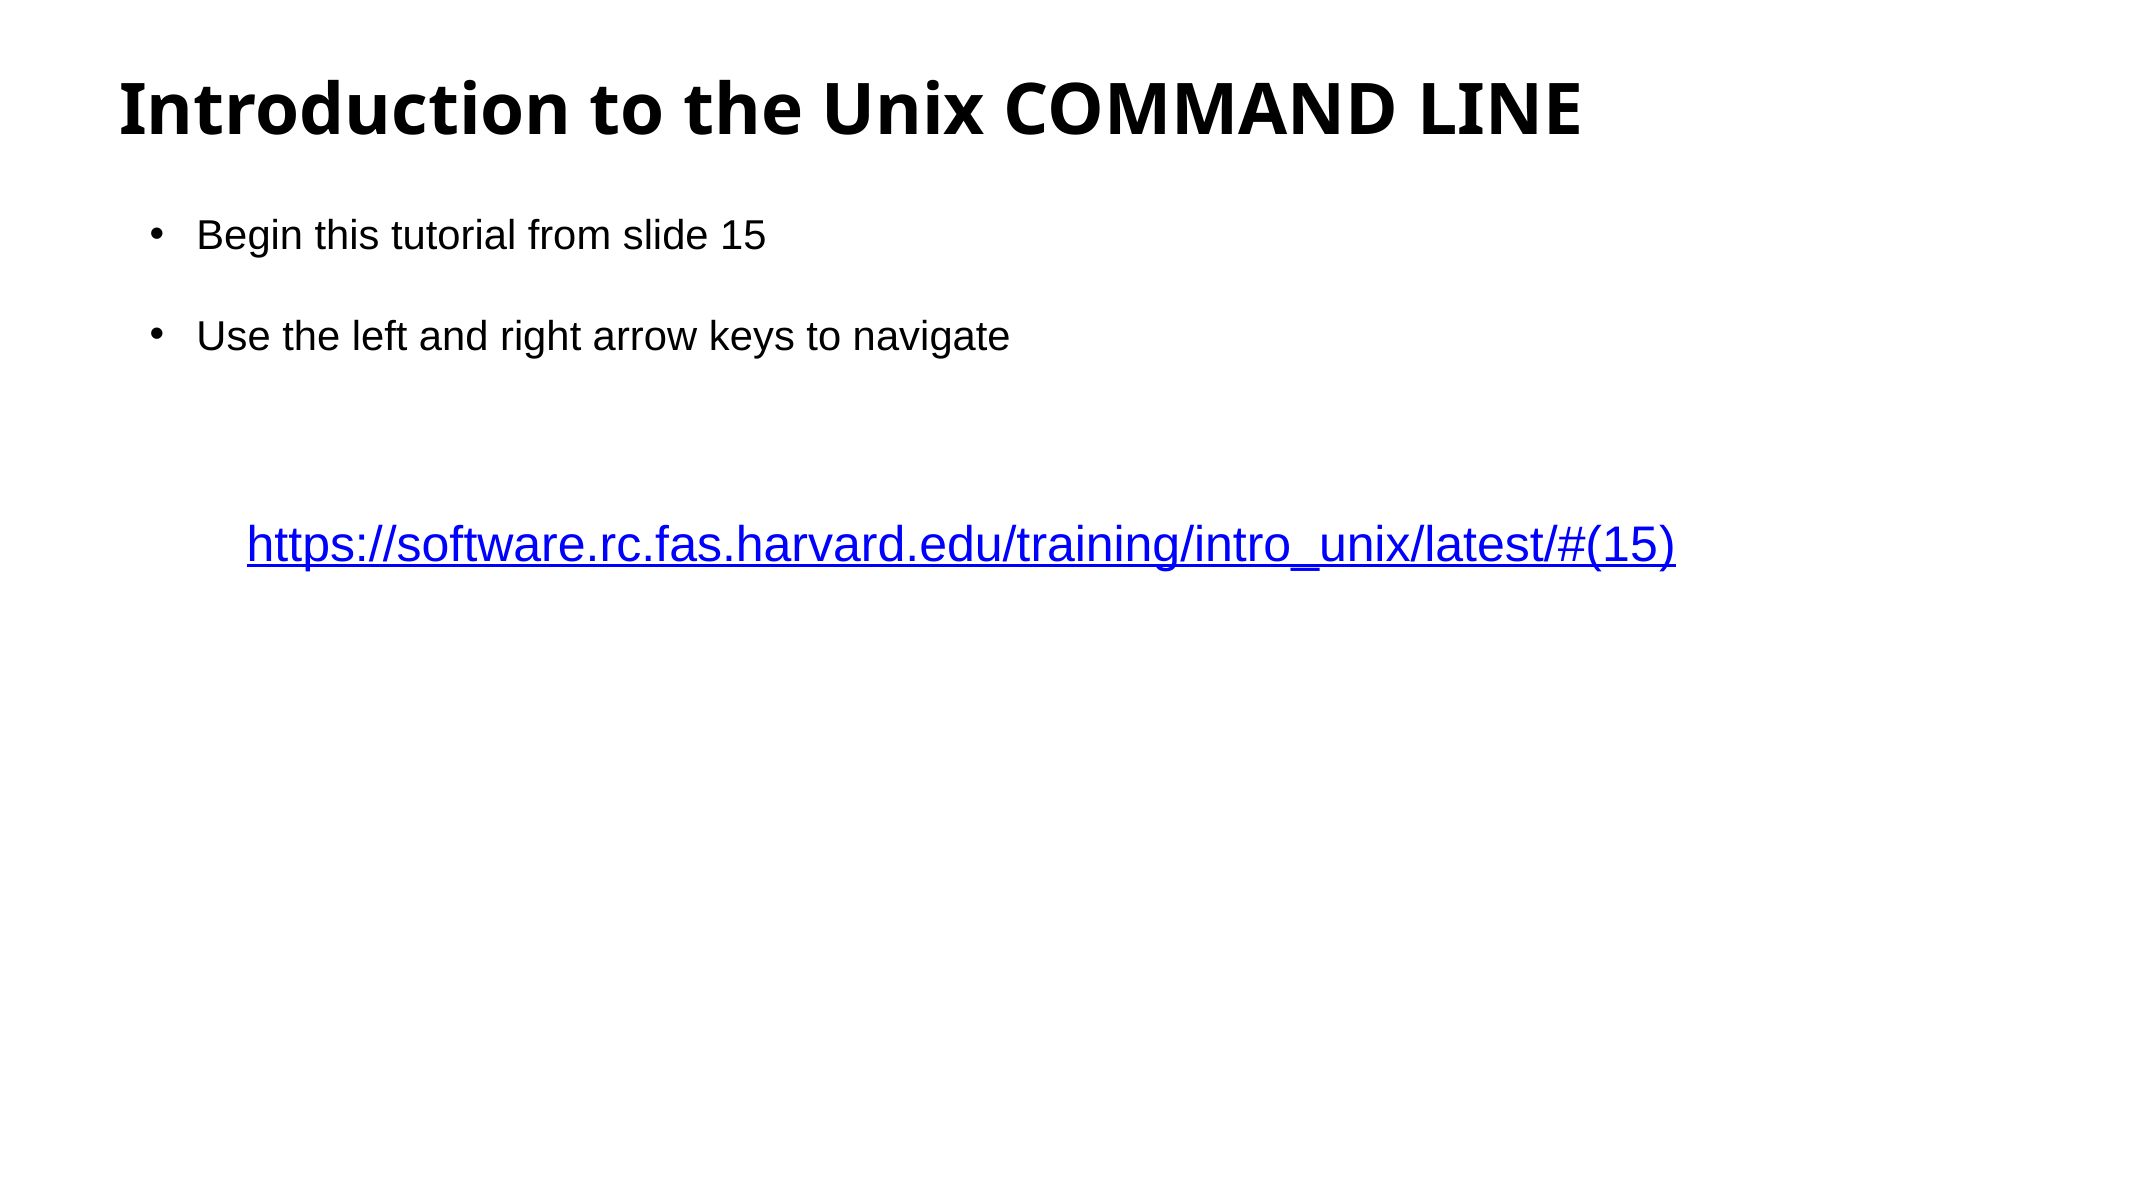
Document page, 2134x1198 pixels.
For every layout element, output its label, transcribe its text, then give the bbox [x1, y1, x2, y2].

title Introduction to the Unix COMMAND LINE [103, 47, 2030, 166]
text_box Begin this tutorial from slide 15 Use the left and right arrow keys to navigate [134, 201, 1303, 366]
text_box https://software.rc.fas.harvard.edu/training/intro_unix/latest/#(15) [231, 443, 1691, 639]
